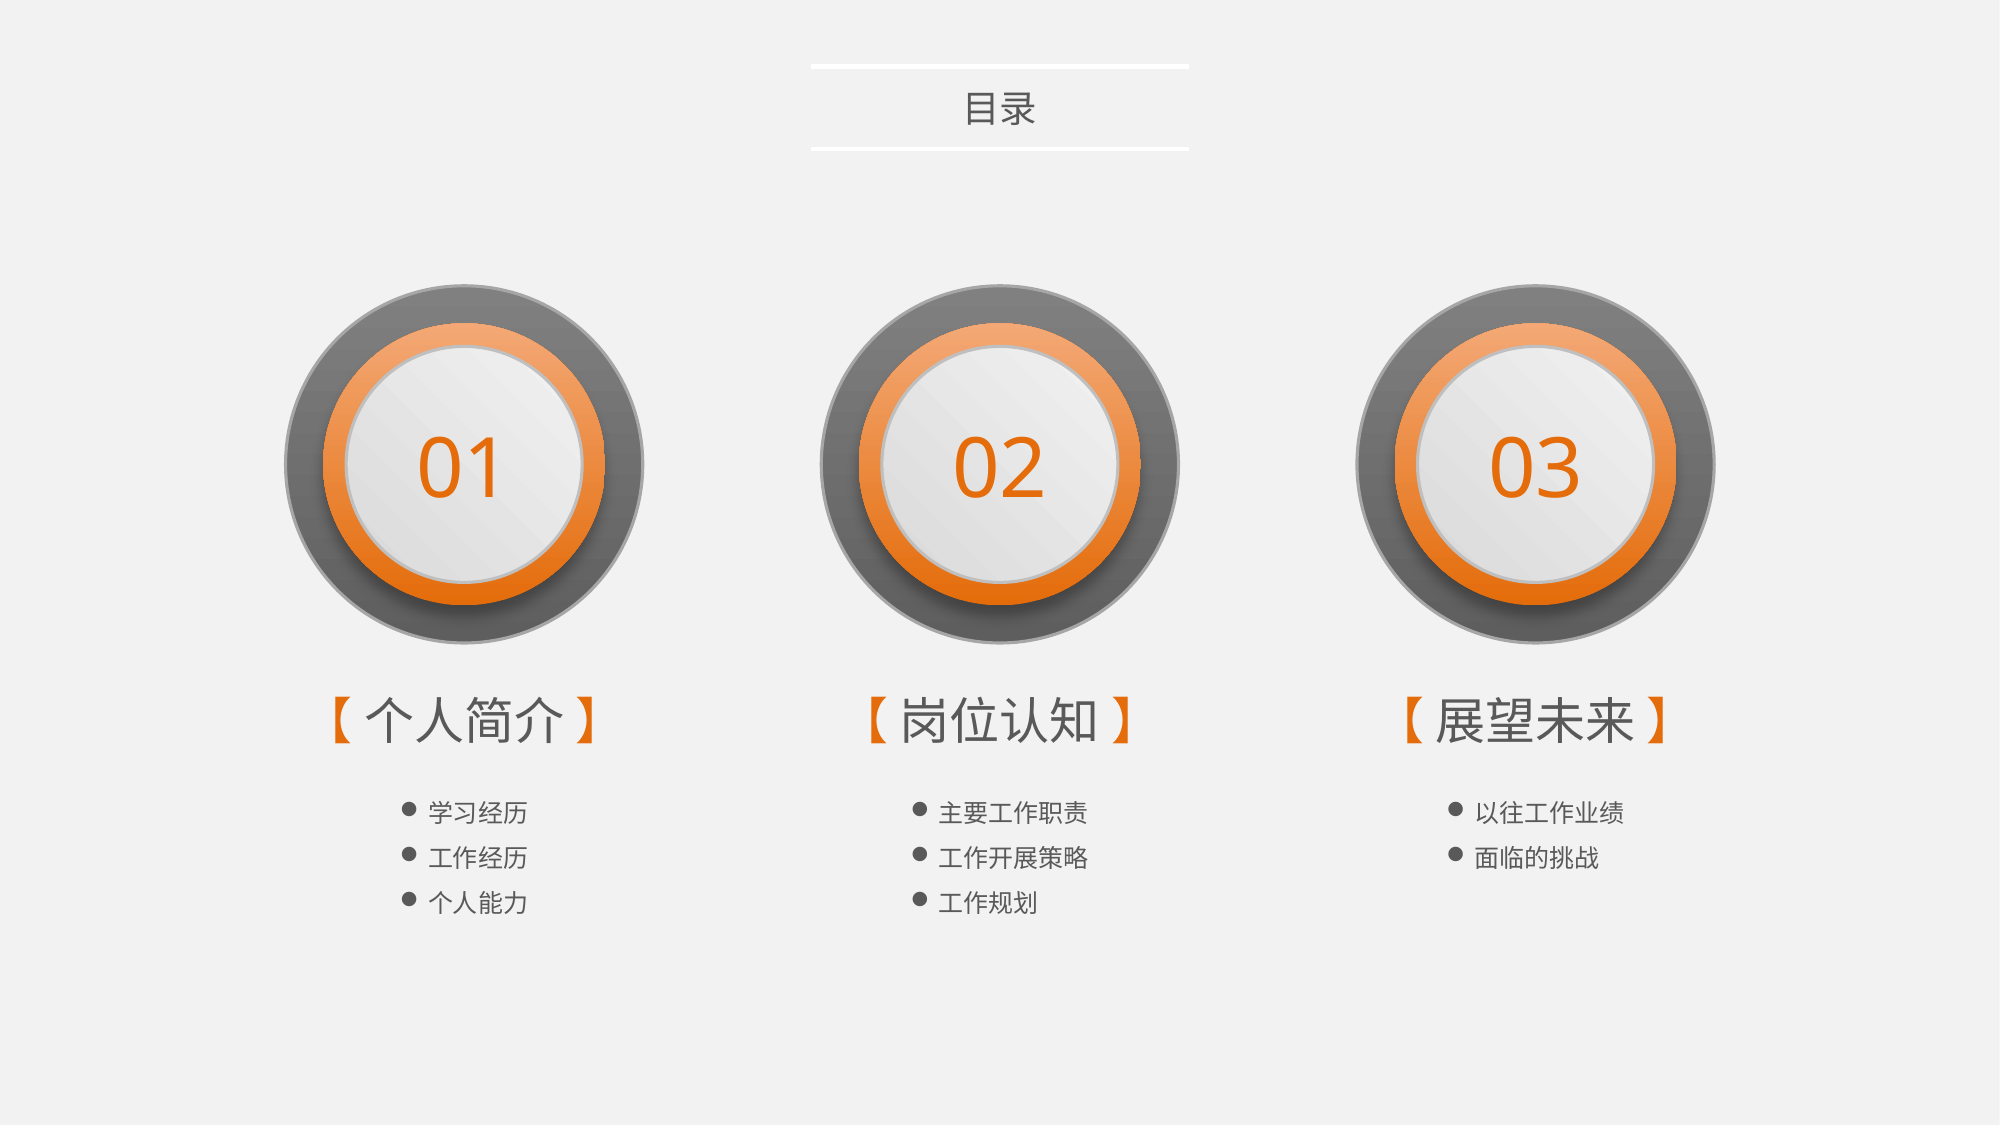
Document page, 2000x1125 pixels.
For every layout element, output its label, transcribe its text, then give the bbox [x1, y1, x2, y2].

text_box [821, 285, 1179, 644]
text_box 以往工作业绩 面临的挑战 [1431, 775, 1640, 880]
text_box 目录 [947, 78, 1053, 138]
text_box 【 岗位认知 】 [823, 682, 1176, 757]
text_box 【 个人简介 】 [287, 682, 641, 757]
text_box 学习经历 工作经历 个人能力 [385, 775, 544, 925]
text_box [285, 285, 643, 644]
text_box 主要工作职责 工作开展策略 工作规划 [895, 775, 1104, 925]
text_box 【 展望未来 】 [1359, 682, 1712, 757]
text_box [1356, 285, 1715, 644]
